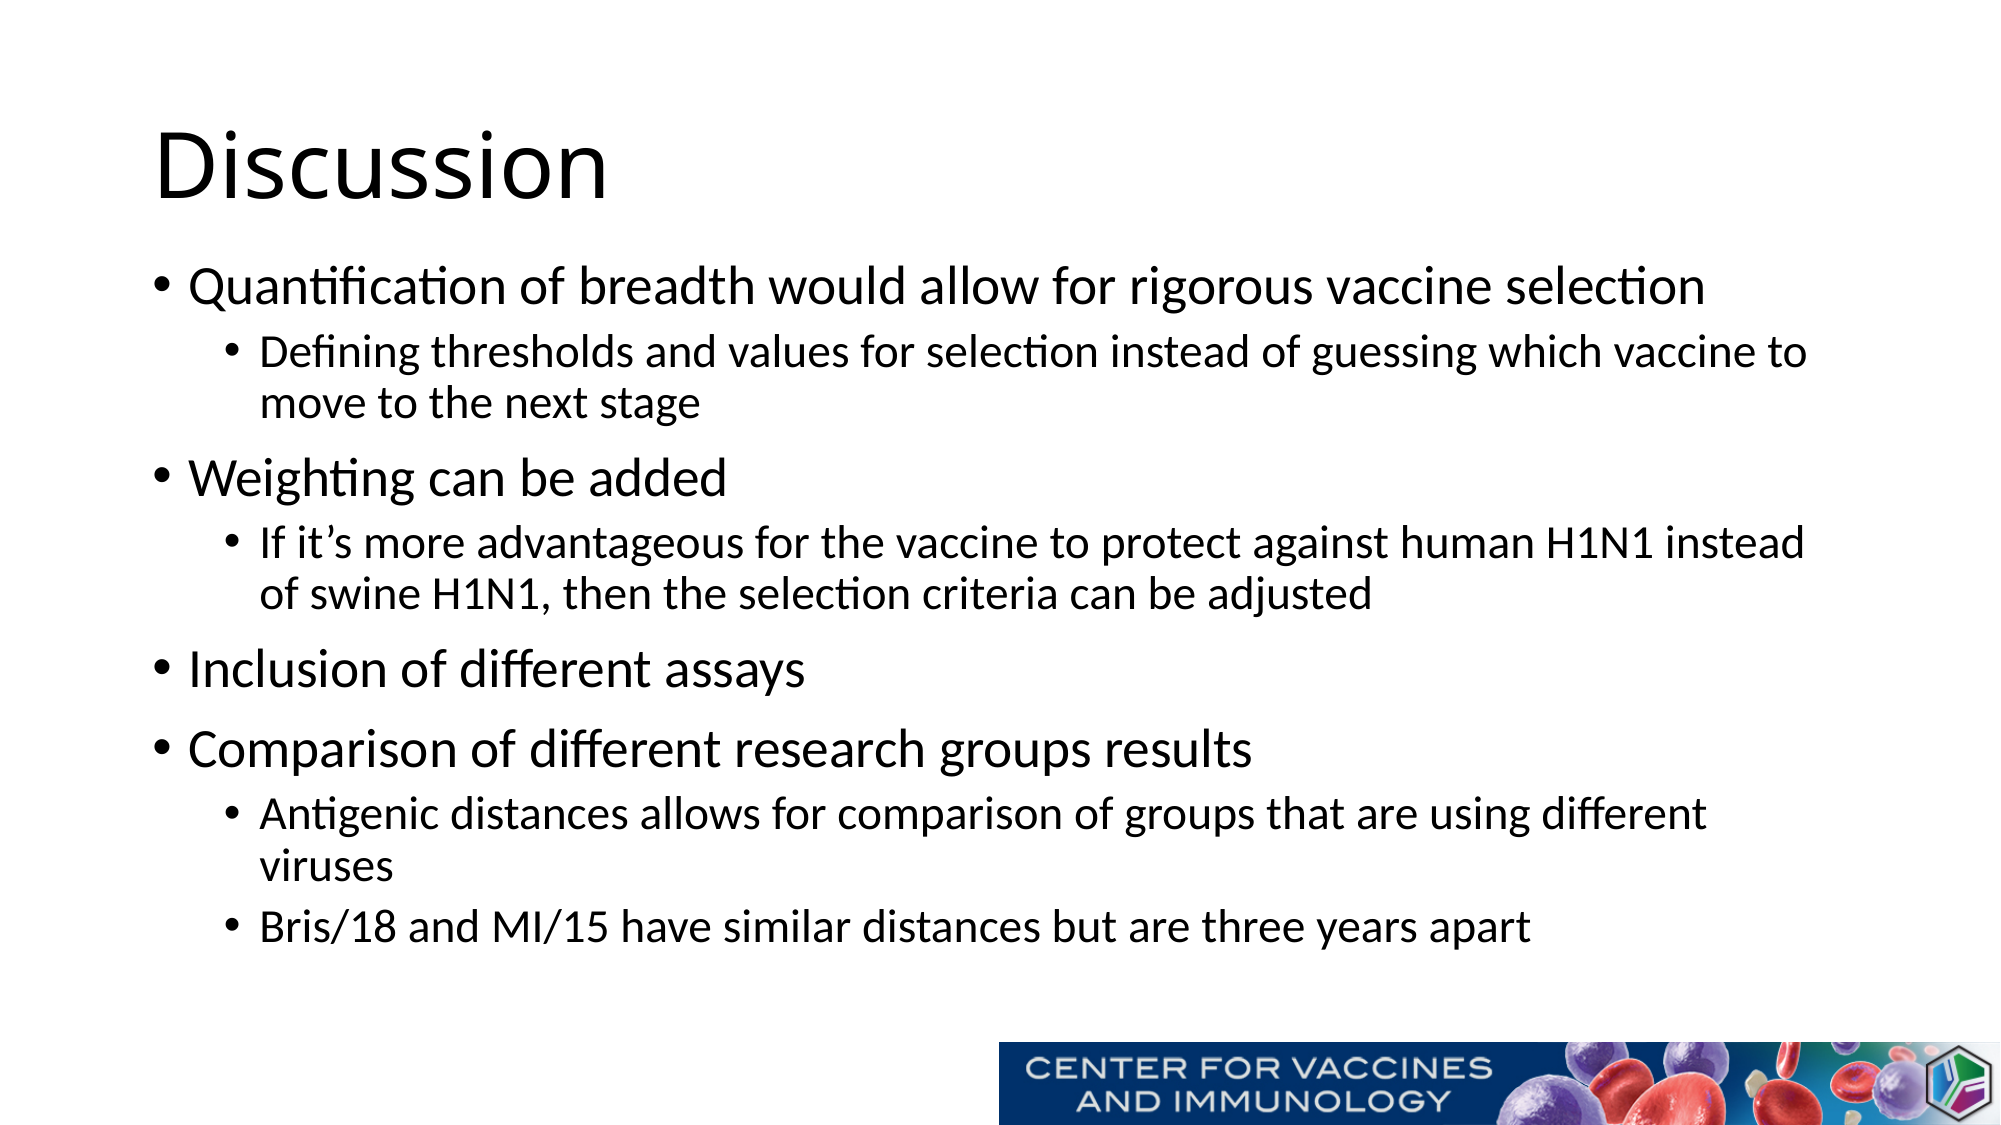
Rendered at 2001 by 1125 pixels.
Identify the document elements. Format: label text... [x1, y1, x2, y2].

picture [999, 1042, 2000, 1125]
picture [1766, 1042, 1776, 1047]
list Quantification of breadth would allow for rigorous vaccine selection Defining thresholds and values for selection instead of guessing which vaccine to move to the next stage Weighting can be added If it’s more advantageous for the vaccine to protect against human H1N1 instead of swine H1N1, then the selection criteria can be adjusted Inclusion of different assays Comparison of different research groups results Antigenic distances allows for comparison of groups that are using different viruses Bris/18 and MI/15 have similar distances but are three years apart [137, 249, 1863, 963]
title Discussion [137, 59, 1863, 249]
